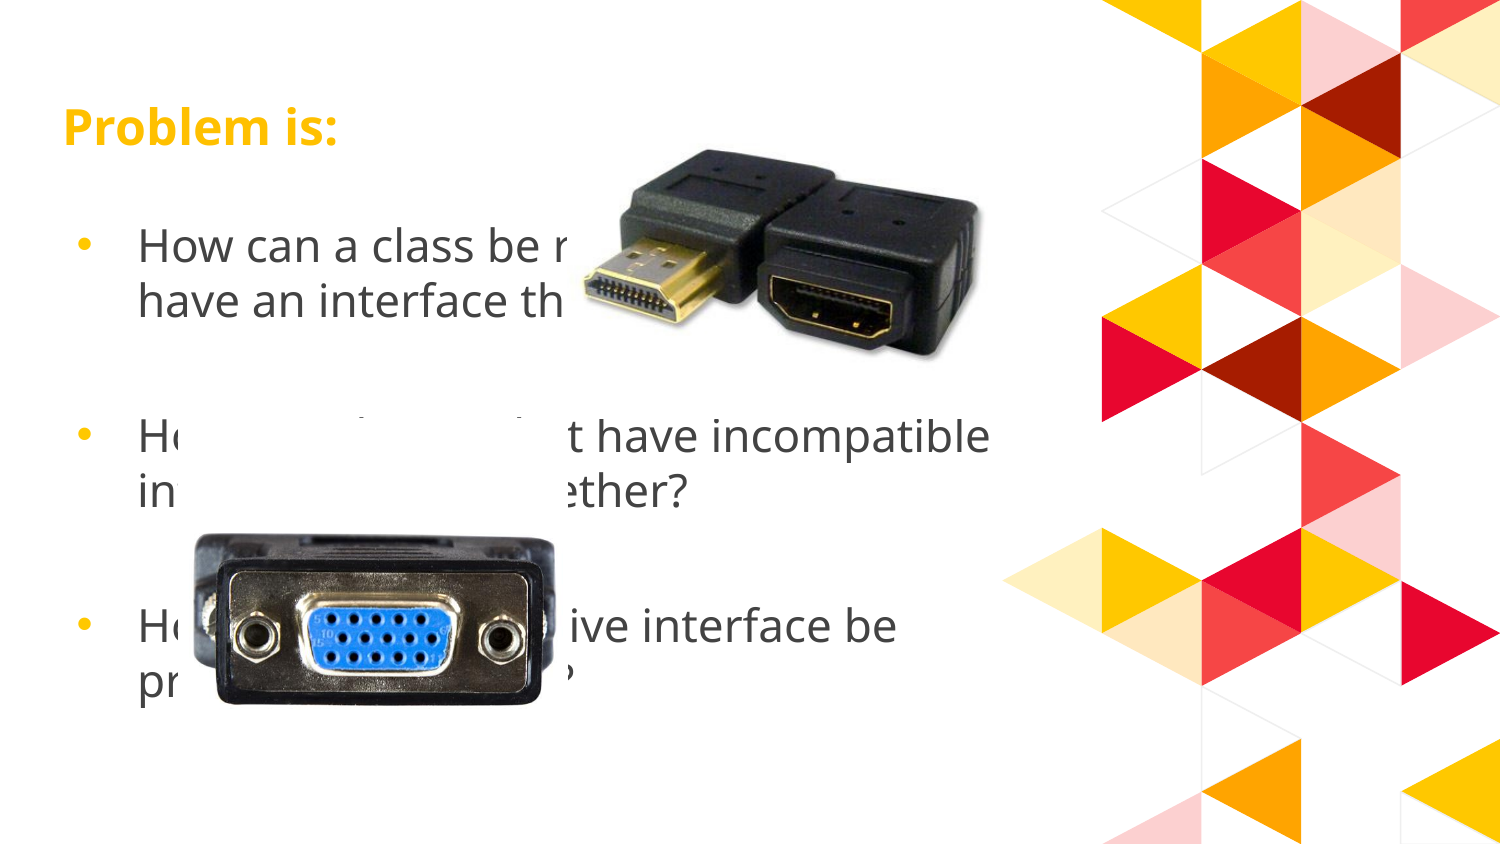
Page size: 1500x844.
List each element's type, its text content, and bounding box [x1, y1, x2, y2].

list How can a class be reused that does not have an interface that a client requires? How can classes that have incompatible interfaces work together? How can an alternative interface be provided for a class? [571, 201, 1088, 778]
title Problem is: [47, 60, 917, 171]
list How can a class be reused that does not have an interface that a client requires? How can classes that have incompatible interfaces work together? How can an alternative interface be provided for a class? [47, 201, 562, 778]
picture [178, 90, 1005, 809]
